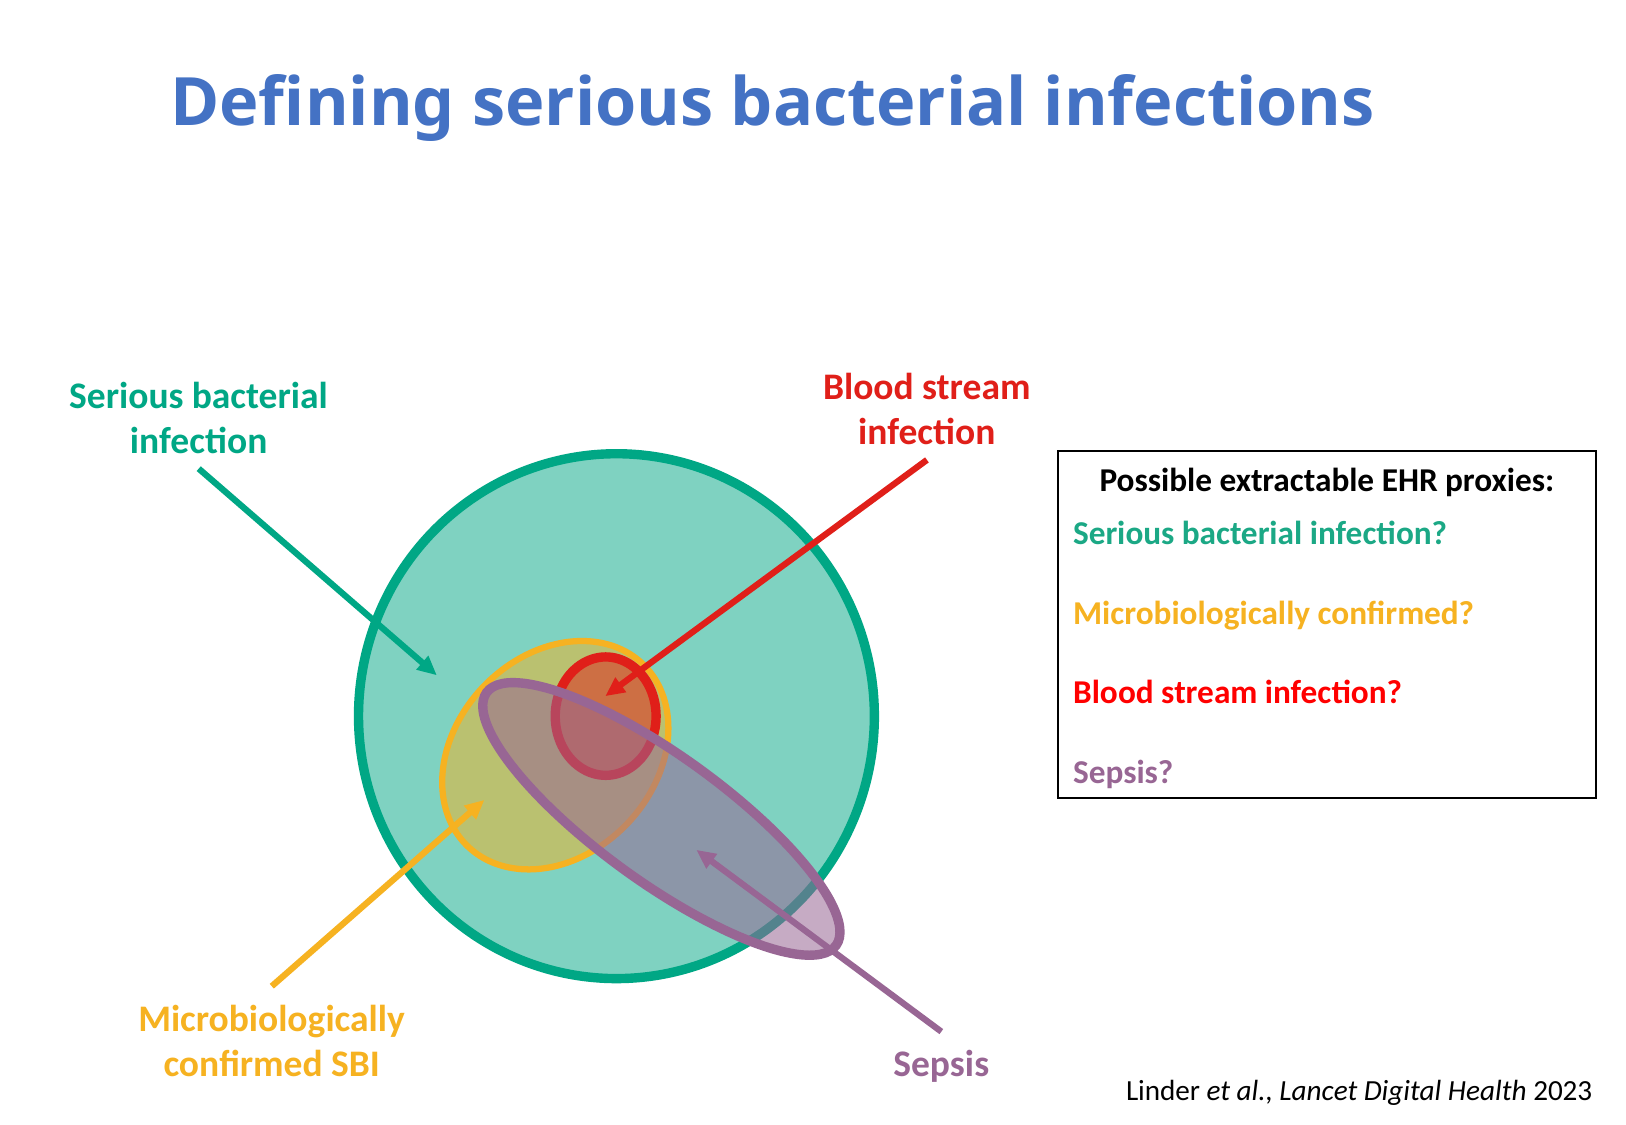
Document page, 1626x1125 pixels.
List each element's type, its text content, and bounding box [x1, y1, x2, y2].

text_box Serious bacterial infection [34, 363, 363, 469]
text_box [86, 628, 555, 1093]
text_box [555, 355, 1091, 755]
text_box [445, 755, 1106, 1093]
text_box Possible extractable EHR proxies: Serious bacterial infection? Microbiologically confirmed? Blood stream infection? Sepsis? [1091, 450, 1597, 799]
text_box Linder et al., Lancet Digital Health 2023 [943, 1064, 1608, 1115]
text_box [198, 469, 437, 628]
text_box [437, 461, 555, 628]
text_box Defining serious bacterial infections [155, 60, 1470, 158]
